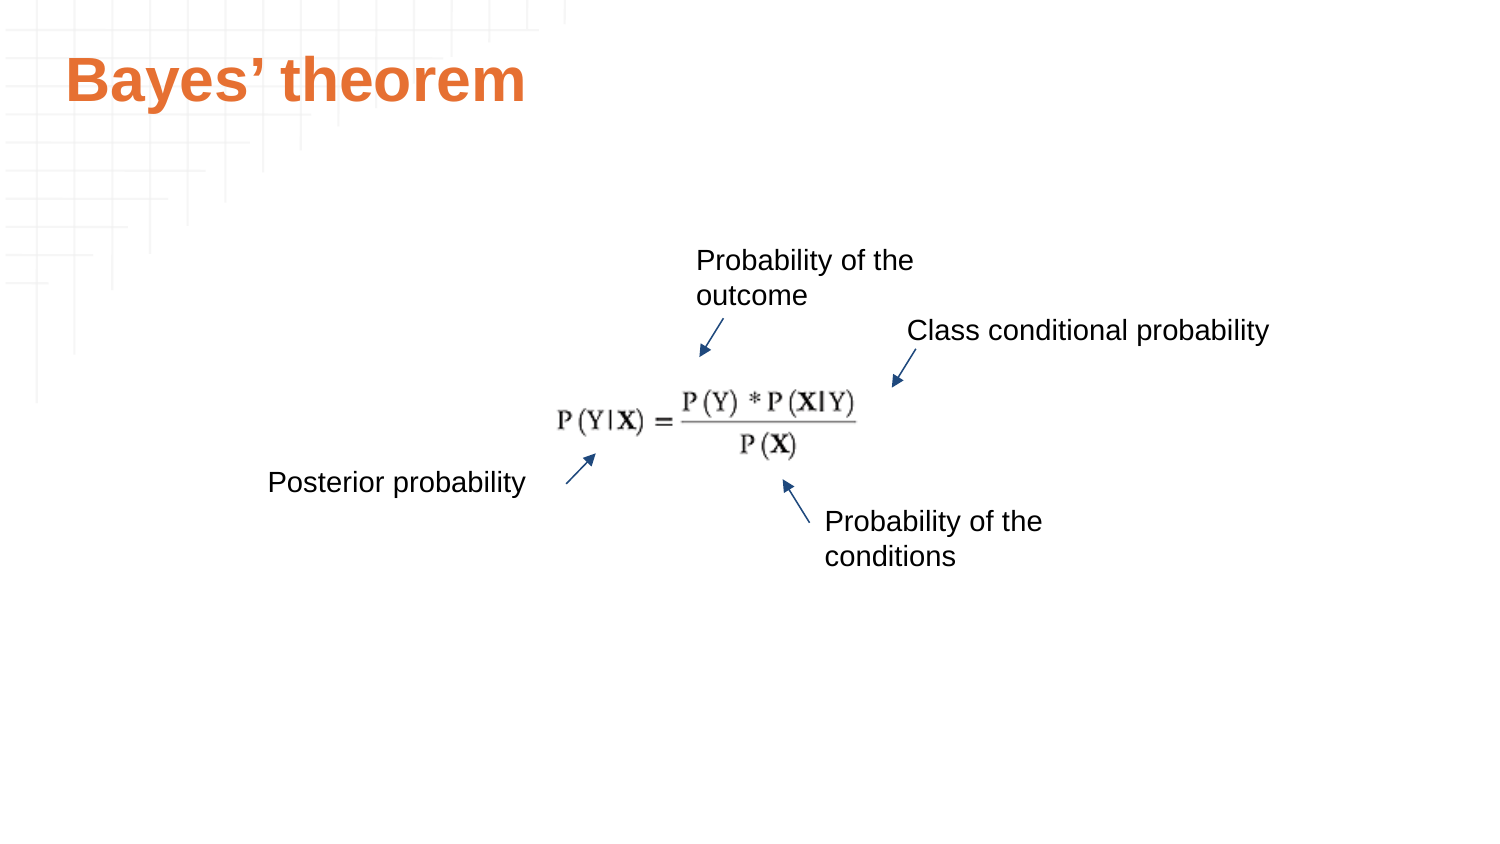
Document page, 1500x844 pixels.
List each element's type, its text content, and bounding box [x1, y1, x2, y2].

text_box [891, 348, 917, 388]
text_box Probability of the outcome [680, 225, 995, 297]
text_box Class conditional probability [891, 296, 1301, 367]
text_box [782, 478, 810, 523]
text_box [565, 453, 597, 485]
picture [538, 366, 940, 478]
title Bayes’ theorem [50, 27, 1401, 126]
text_box Posterior probability [252, 448, 567, 520]
text_box Probability of the conditions [809, 487, 1124, 558]
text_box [699, 317, 724, 358]
